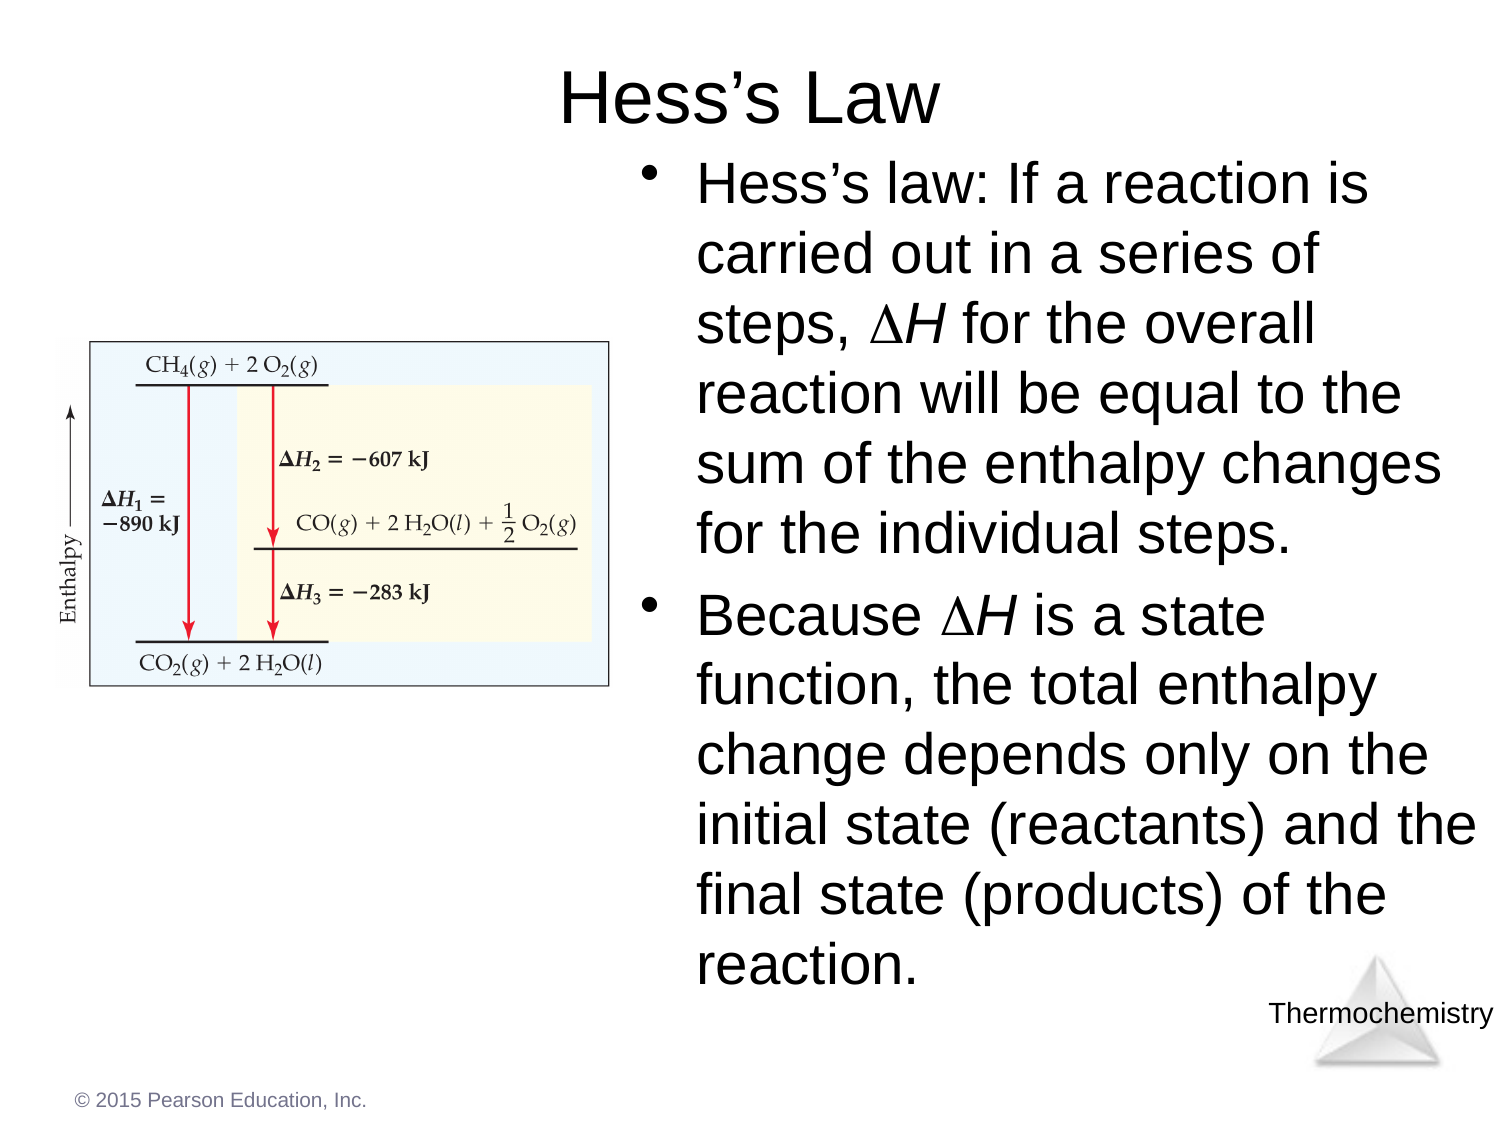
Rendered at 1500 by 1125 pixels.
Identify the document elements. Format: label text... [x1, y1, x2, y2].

picture [1275, 1001, 1478, 1109]
picture [54, 337, 613, 688]
list Hess’s law: If a reaction is carried out in a series of steps, H for the overall reaction will be equal to the sum of the enthalpy changes for the individual steps. Because H is a state function, the total enthalpy change depends only on the initial state (reactants) and the final state (products) of the reaction. [624, 137, 1500, 1001]
title Hess’s Law [0, 0, 1500, 188]
